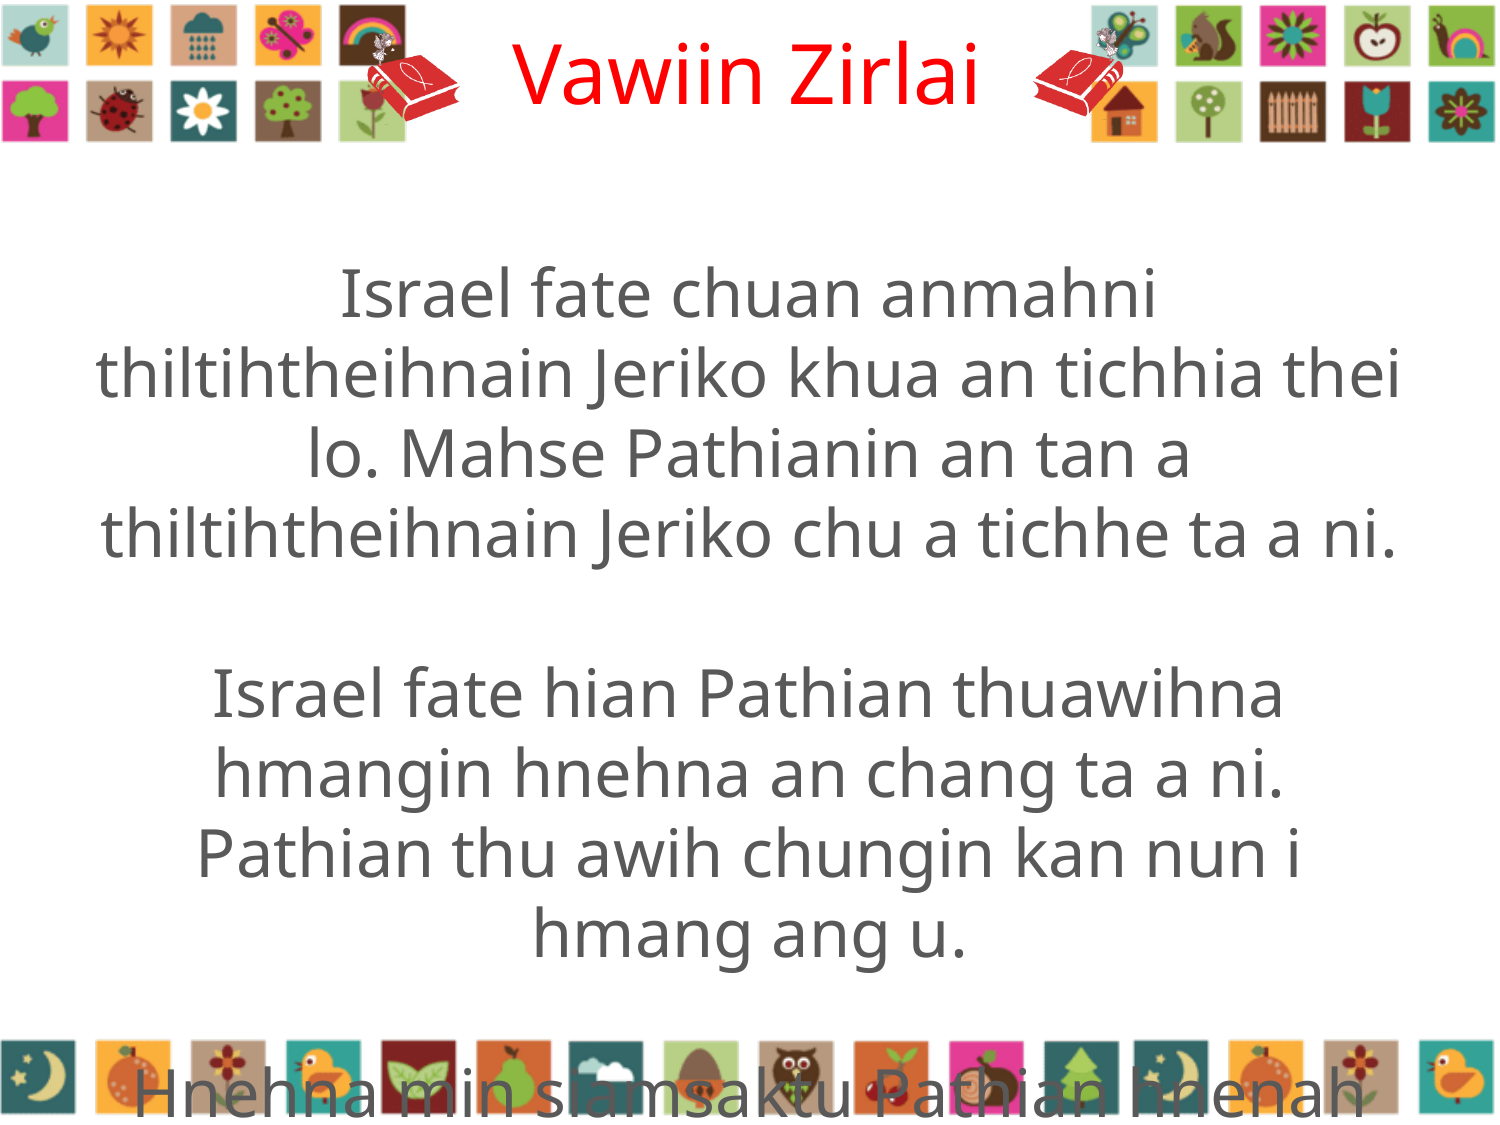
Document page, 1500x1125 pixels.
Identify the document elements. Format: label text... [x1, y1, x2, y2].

picture [1001, 3, 1500, 150]
picture [0, 3, 492, 150]
text_box Vawiin Zirlai [425, 13, 1077, 129]
text_box Israel fate chuan anmahni thiltihtheihnain Jeriko khua an tichhia thei lo. Mahse Pathianin an tan a thiltihtheihnain Jeriko chu a tichhe ta a ni. Israel fate hian Pathian thuawihna hmangin hnehna an chang ta a ni. Pathian thu awih chungin kan nun i hmang ang u. Hnehna min siamsaktu Pathian hnenah lawmthu i sawi ang u! [76, 243, 1424, 1027]
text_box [0, 1028, 1500, 1118]
